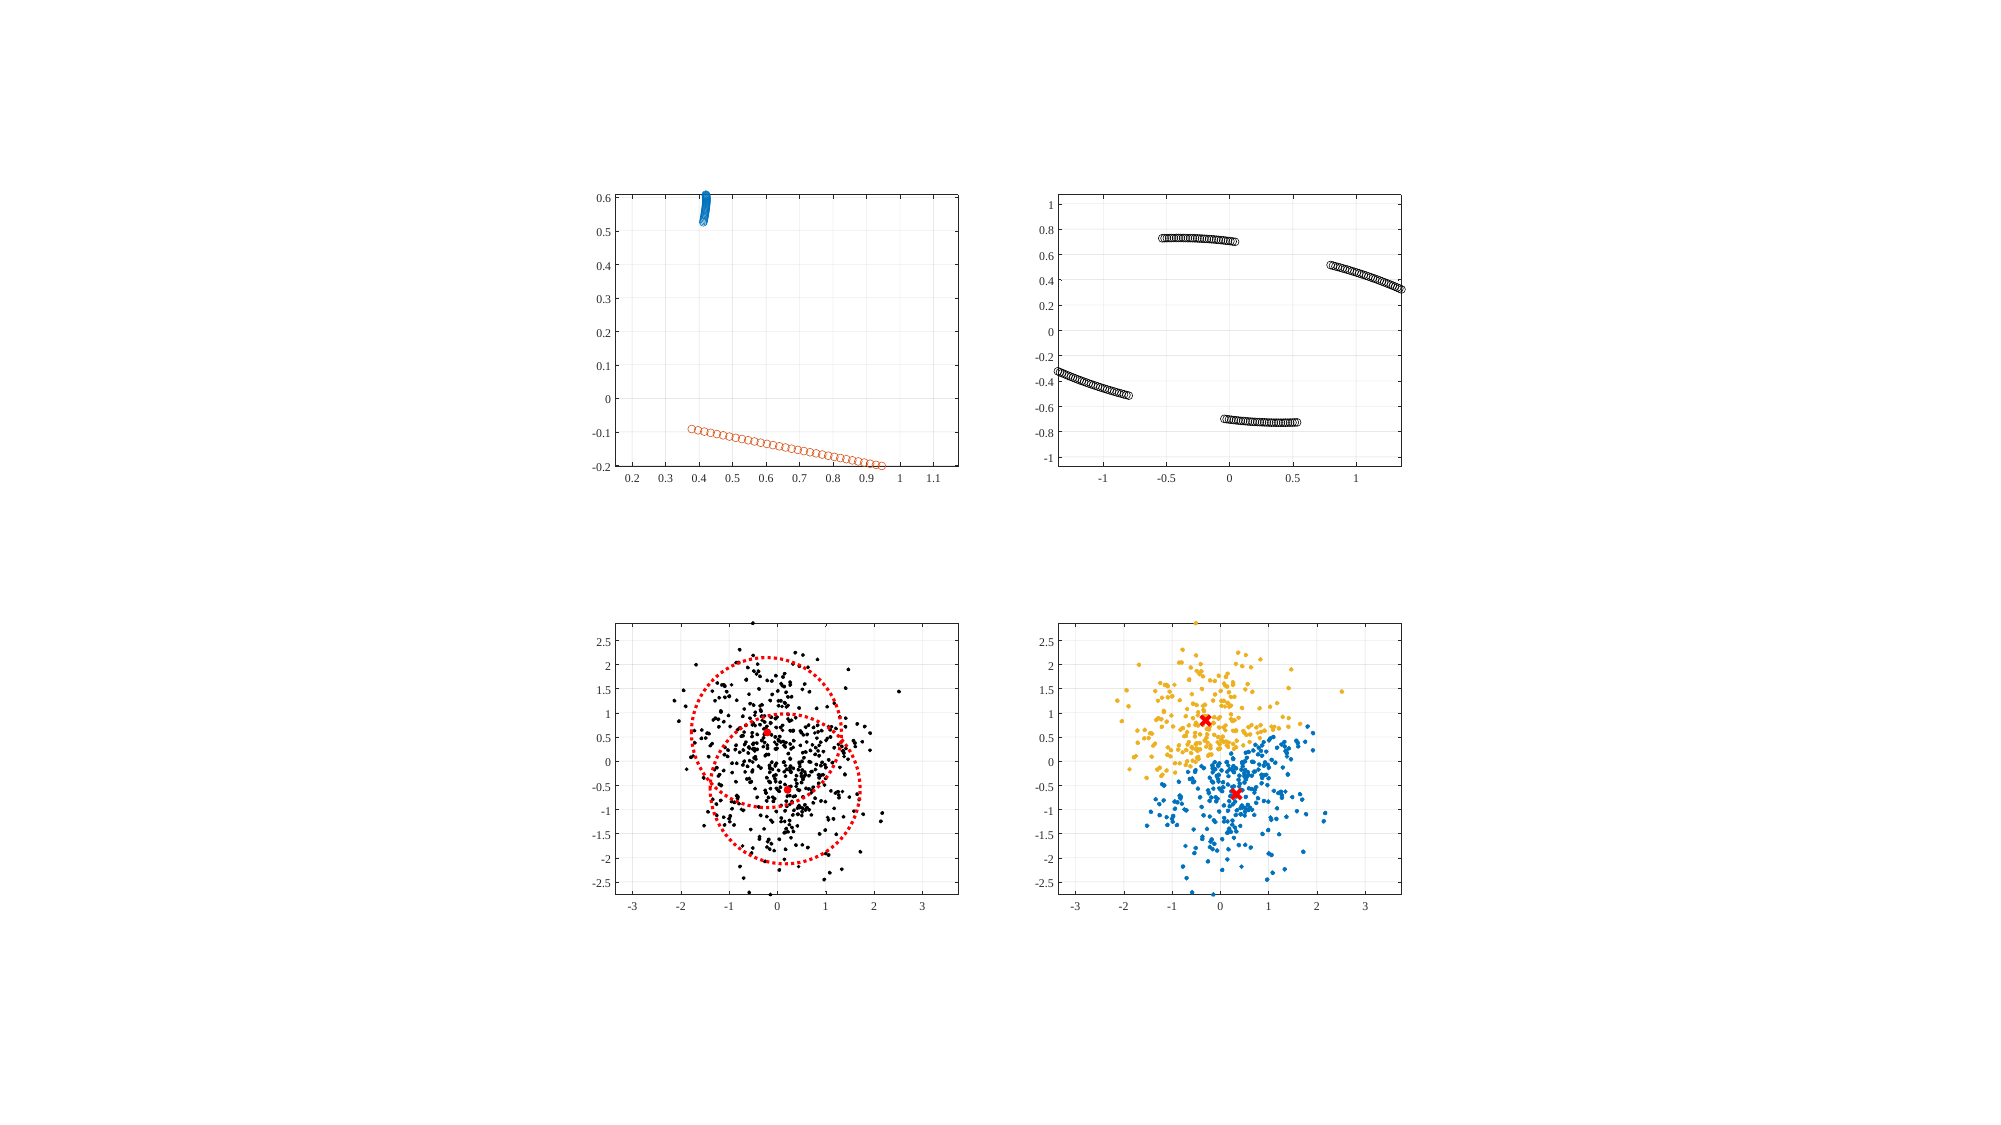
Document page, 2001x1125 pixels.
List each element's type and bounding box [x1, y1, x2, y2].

text_box [556, 587, 1443, 942]
text_box [556, 158, 1443, 514]
